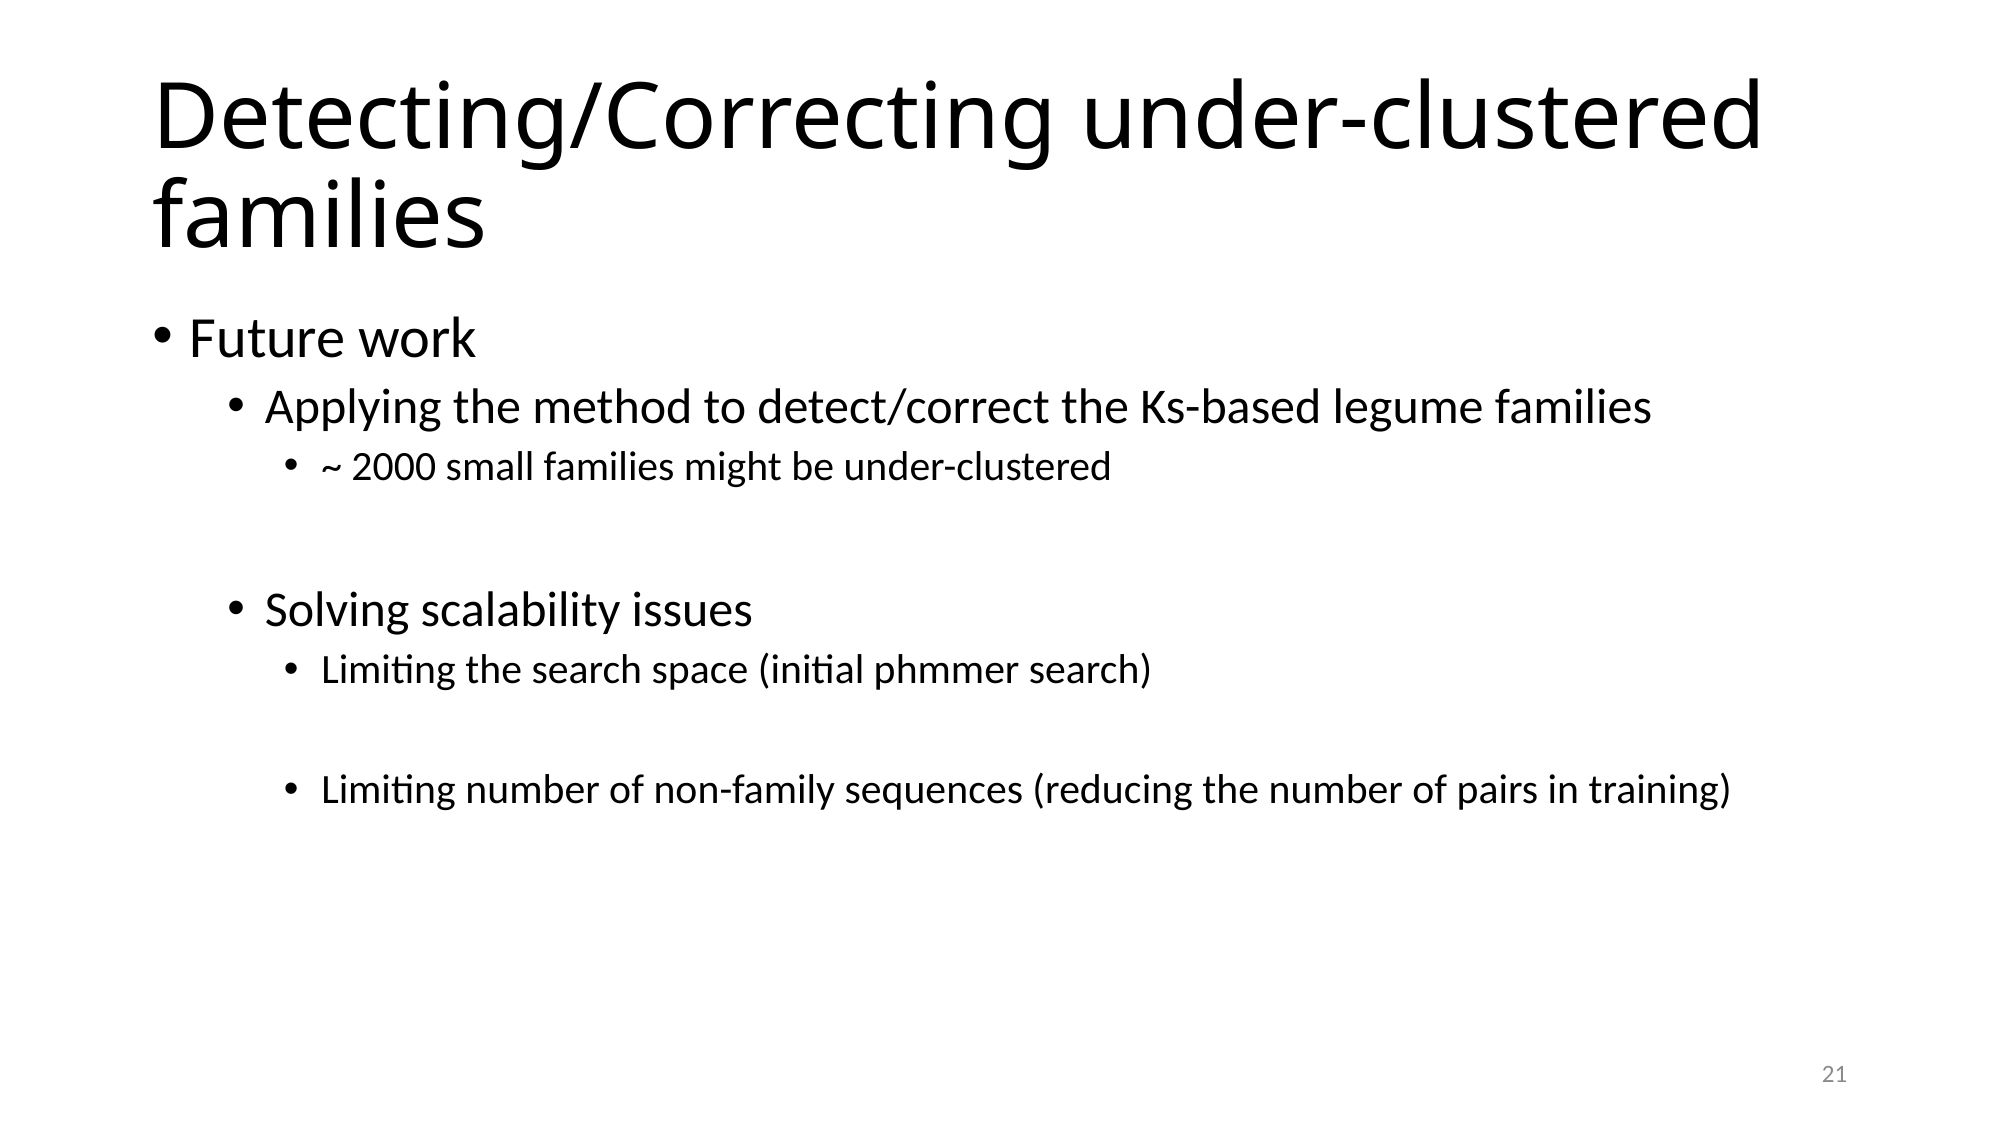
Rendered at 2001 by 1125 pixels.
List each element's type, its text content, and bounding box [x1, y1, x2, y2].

slide_number 21 [1412, 1042, 1863, 1103]
title Detecting/Correcting under-clustered families [137, 59, 1863, 278]
list Future work Applying the method to detect/correct the Ks-based legume families ~ 2000 small families might be under-clustered Solving scalability issues Limiting the search space (initial phmmer search) Limiting number of non-family sequences (reducing the number of pairs in training) [137, 299, 1863, 1014]
